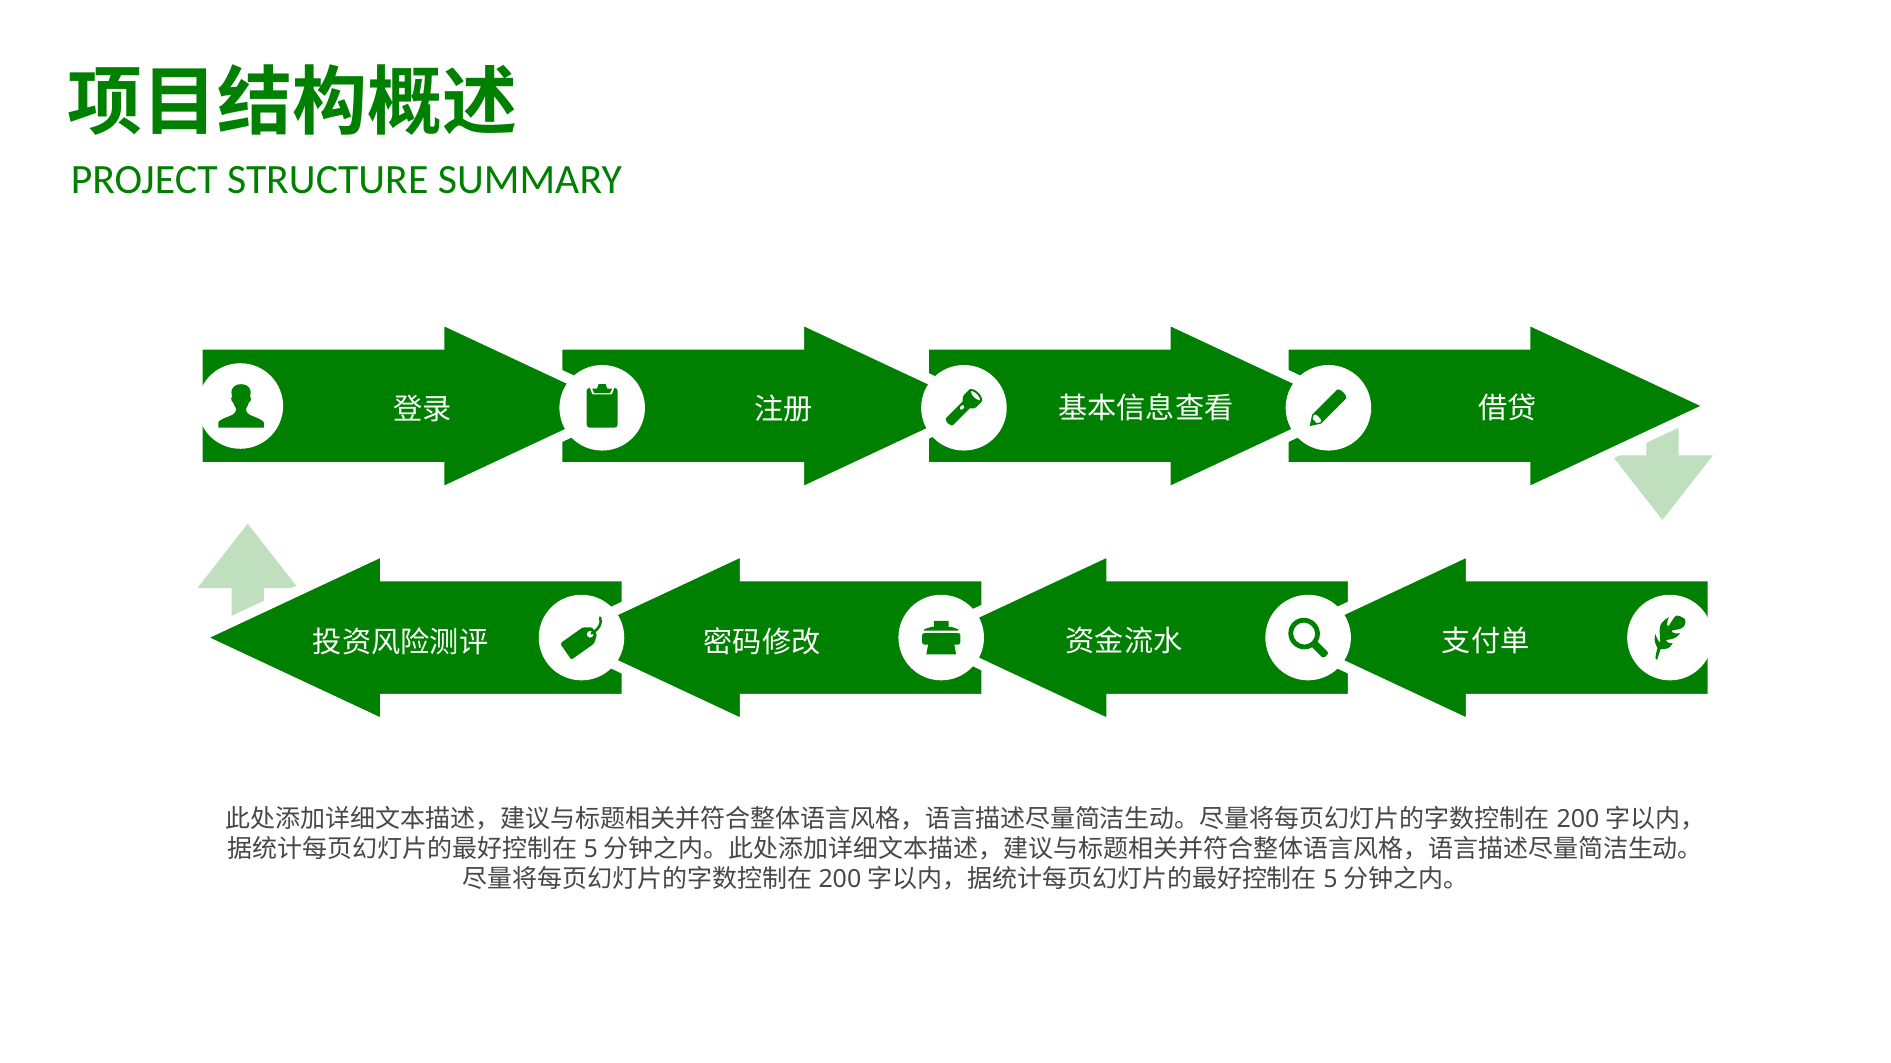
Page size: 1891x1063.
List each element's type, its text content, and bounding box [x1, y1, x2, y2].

text_box [923, 425, 1280, 494]
text_box [989, 658, 1354, 726]
text_box 支付单 [1356, 622, 1621, 658]
text_box [1612, 423, 1713, 520]
text_box 密码修改 [629, 623, 893, 659]
text_box [557, 426, 915, 494]
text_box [559, 364, 646, 451]
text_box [538, 594, 625, 681]
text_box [197, 362, 284, 450]
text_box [898, 594, 985, 681]
text_box 基本信息查看 [1012, 389, 1280, 425]
text_box [1283, 318, 1713, 494]
text_box 注册 [650, 390, 915, 426]
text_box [1265, 594, 1352, 681]
text_box [1356, 549, 1713, 622]
text_box [197, 426, 554, 494]
text_box [197, 523, 299, 621]
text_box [1626, 594, 1713, 681]
text_box 借贷 [1376, 389, 1647, 425]
text_box [557, 318, 915, 390]
text_box [197, 549, 627, 726]
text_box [1285, 364, 1372, 451]
text_box [1356, 658, 1713, 726]
text_box 投资风险测评 [261, 623, 533, 659]
text_box 登录 [288, 390, 554, 426]
text_box [629, 549, 987, 623]
text_box [629, 659, 987, 726]
text_box [923, 318, 1280, 389]
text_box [50, 45, 662, 263]
text_box 资金流水 [989, 622, 1259, 658]
text_box [197, 318, 554, 390]
text_box [989, 549, 1354, 622]
text_box 此处添加详细文本描述，建议与标题相关并符合整体语言风格，语言描述尽量简洁生动。尽量将每页幻灯片的字数控制在200字以内，据统计每页幻灯片的最好控制在5分钟之内。此处添加详细文本描述，建议与标题相关并符合整体语言风格，语言描述尽量简洁生动。尽量将每页幻灯片的字数控制在200字以内，据统计每页幻灯片的最好控制在5分钟之内。 [218, 802, 1713, 893]
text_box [920, 364, 1007, 451]
